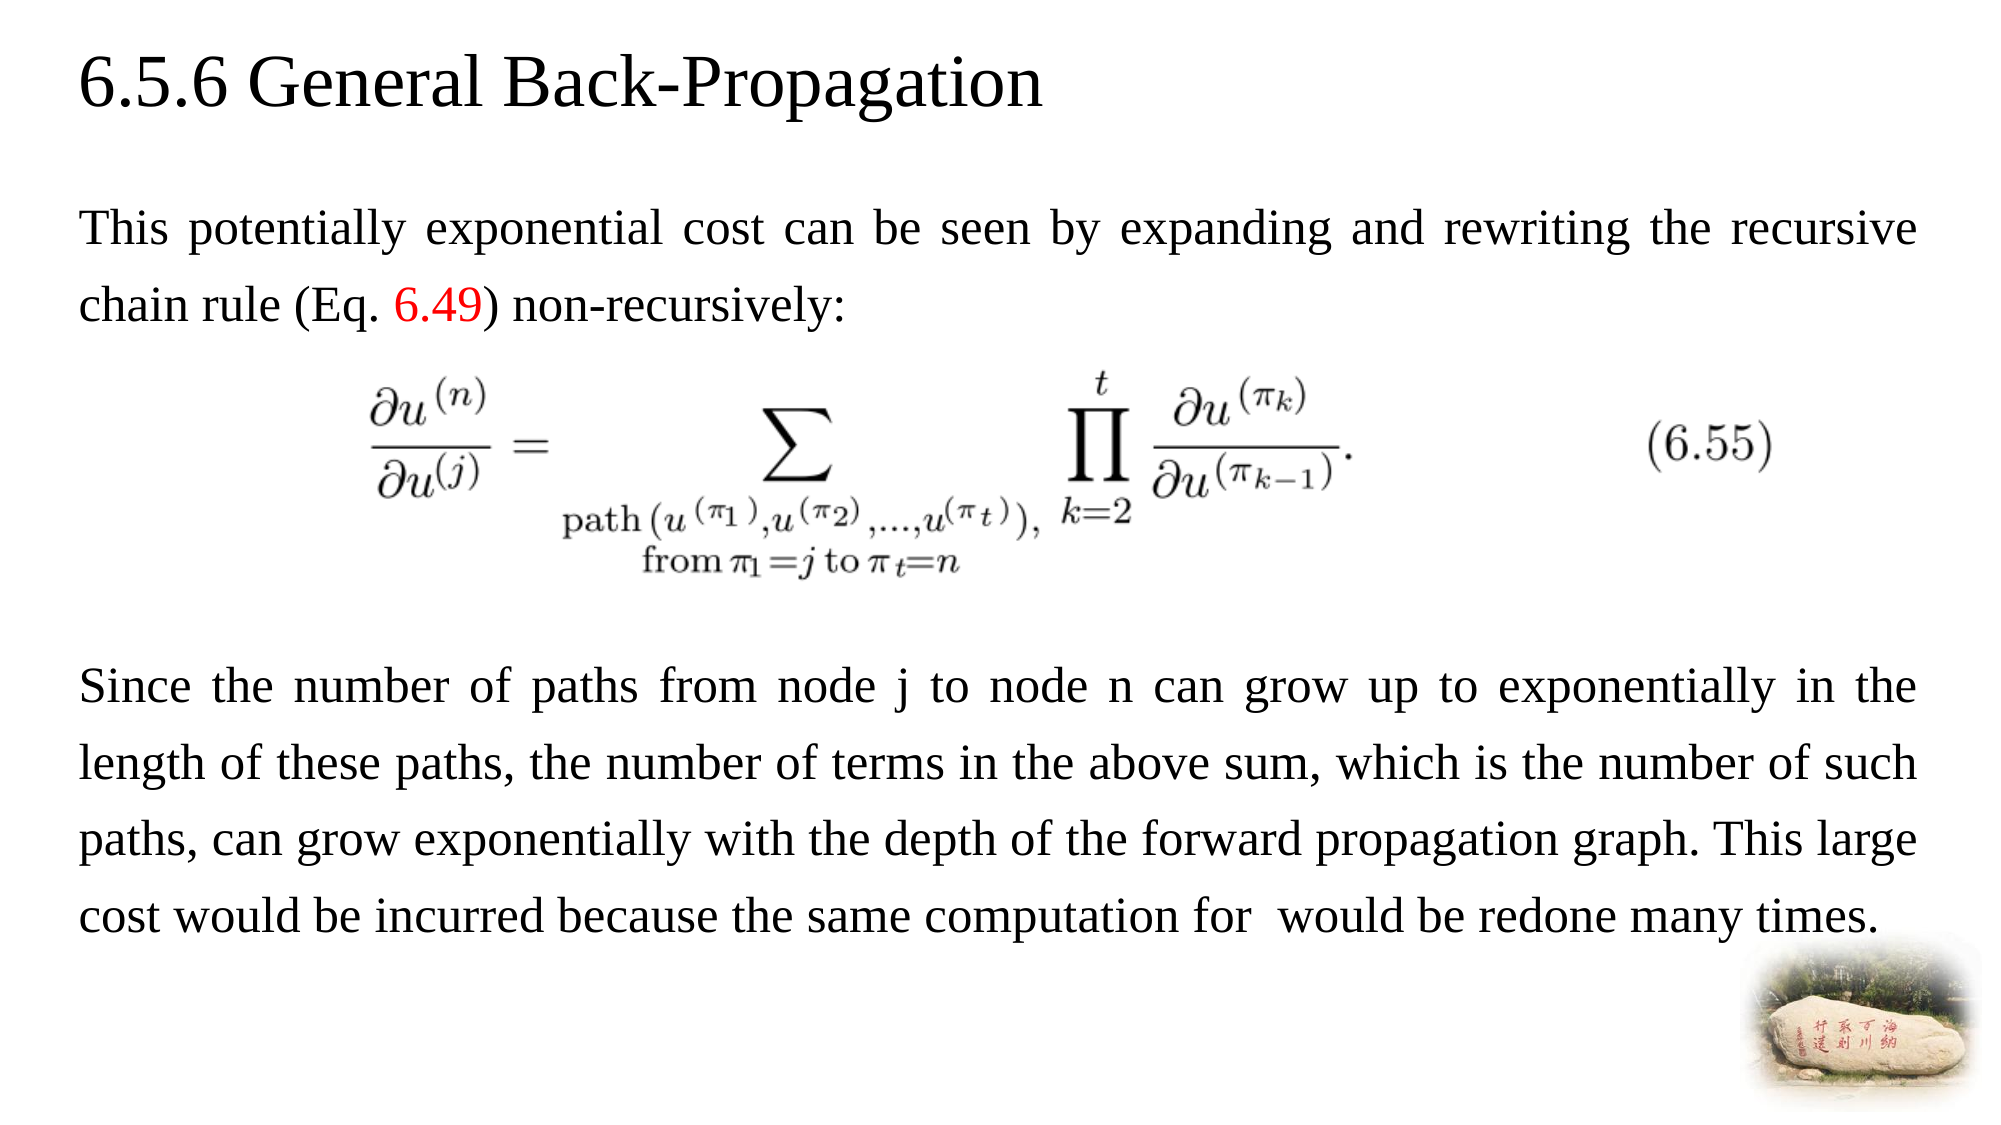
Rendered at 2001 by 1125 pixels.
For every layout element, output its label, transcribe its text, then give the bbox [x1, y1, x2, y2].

picture [1740, 927, 1985, 1112]
title 6.5.6 General Back-Propagation [63, 21, 1936, 142]
picture [289, 365, 1788, 599]
